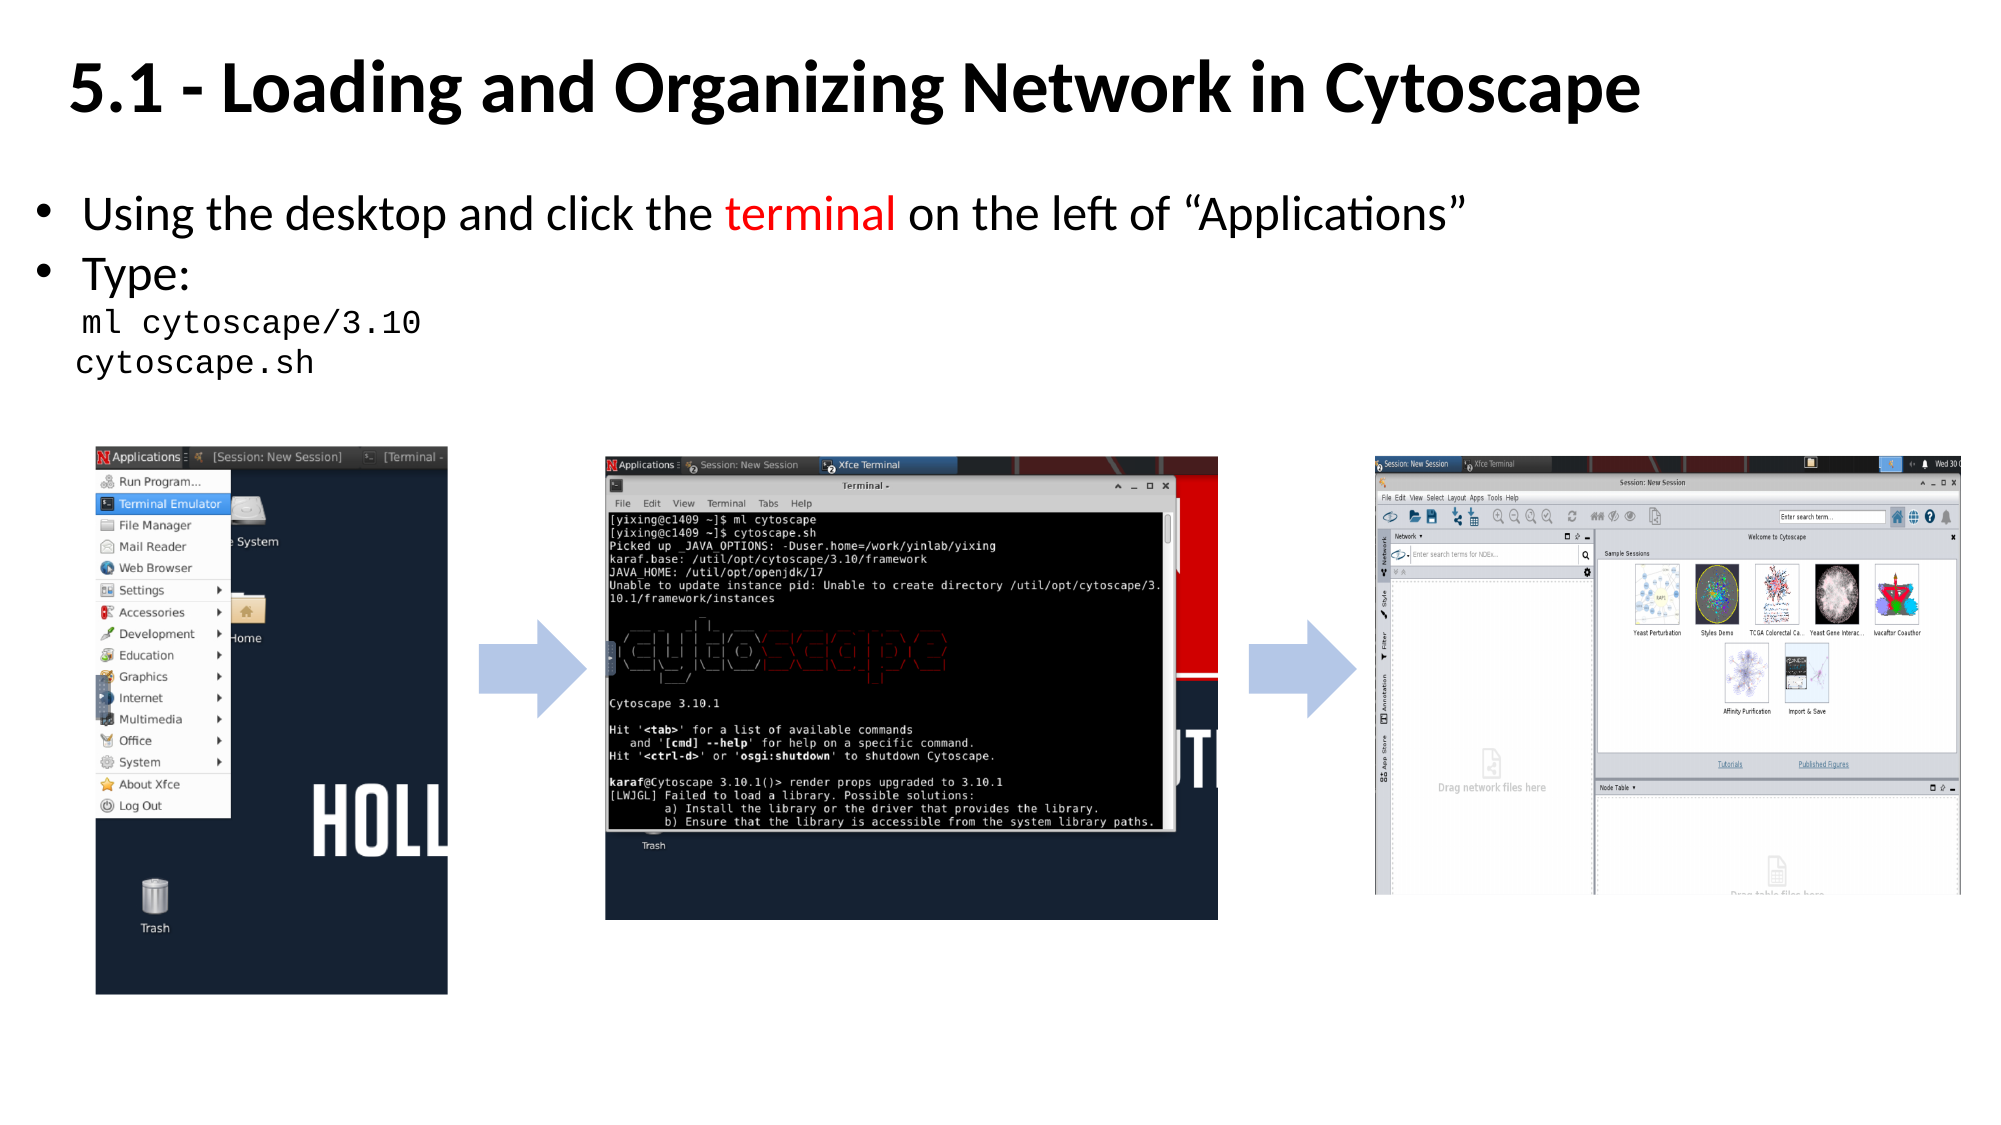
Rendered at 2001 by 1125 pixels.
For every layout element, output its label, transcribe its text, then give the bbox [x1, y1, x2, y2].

picture [605, 455, 1218, 920]
text_box [1247, 616, 1359, 721]
text_box 5.1 - Loading and Organizing Network in Cytoscape [53, 29, 1914, 135]
text_box Using the desktop and click the terminal on the left of “Applications” Type: ml cytoscape/3.10 cytoscape.sh [19, 172, 1942, 393]
picture [1375, 455, 1961, 896]
picture [95, 442, 448, 995]
text_box [477, 616, 589, 721]
